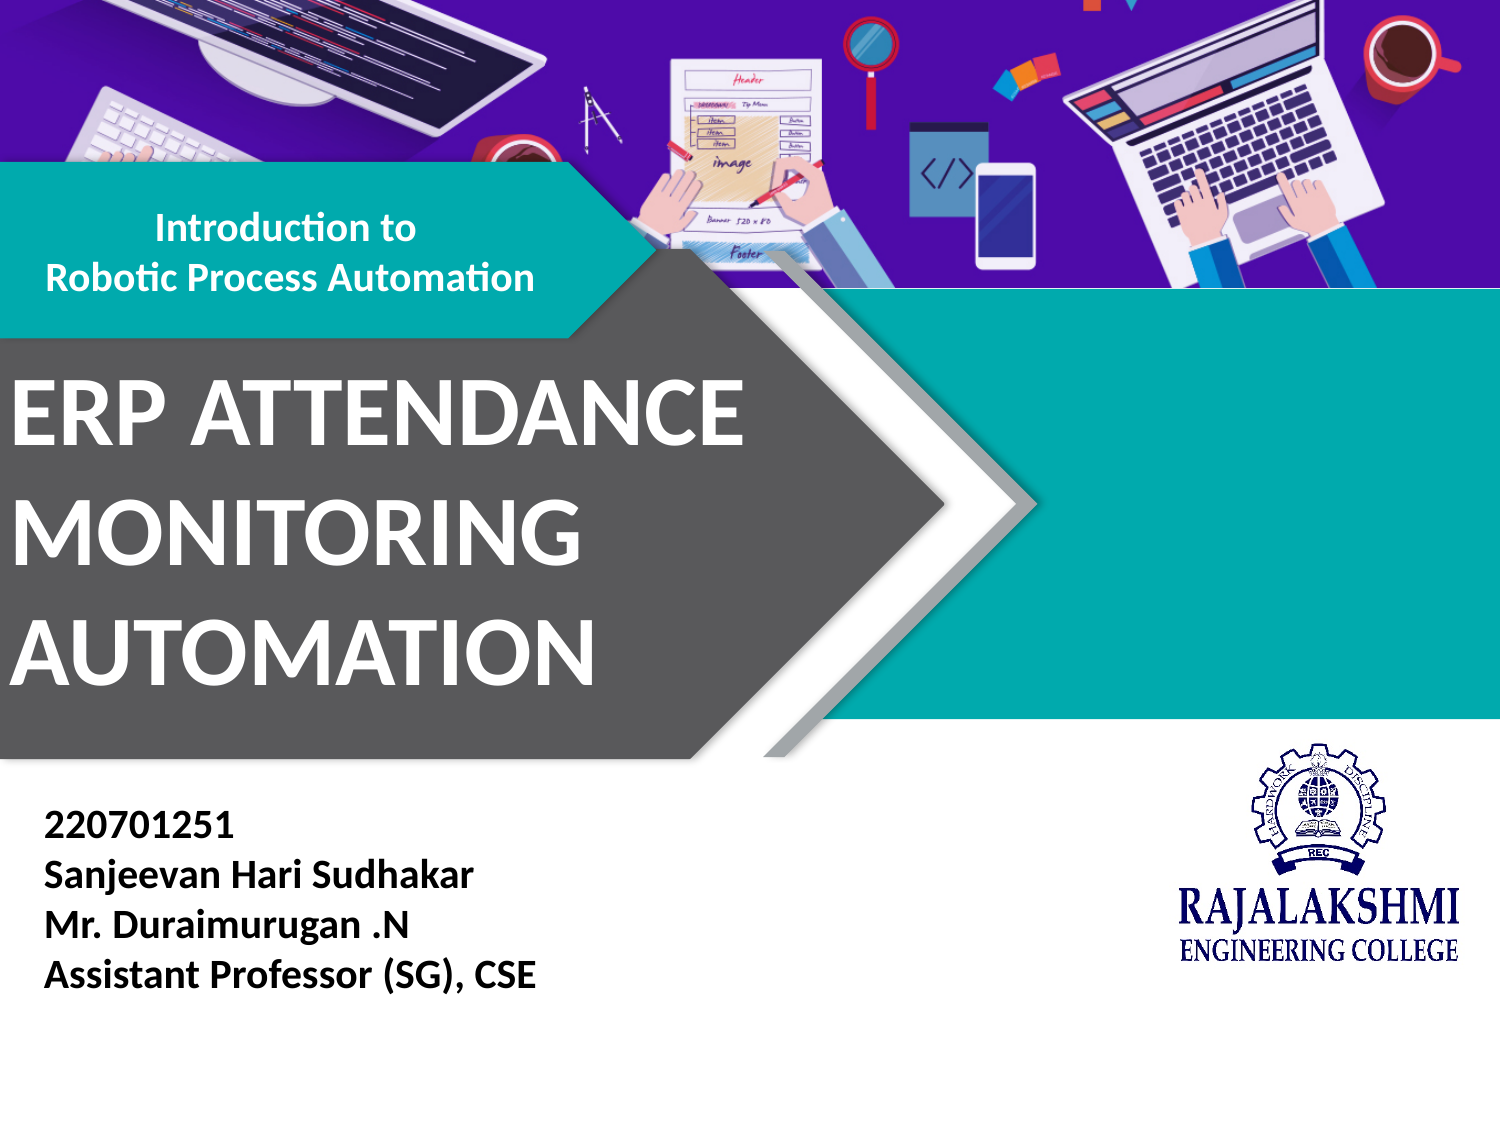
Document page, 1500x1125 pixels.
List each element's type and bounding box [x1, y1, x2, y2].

picture [0, 0, 1500, 161]
picture [1169, 728, 1468, 982]
text_box [0, 161, 1500, 1007]
